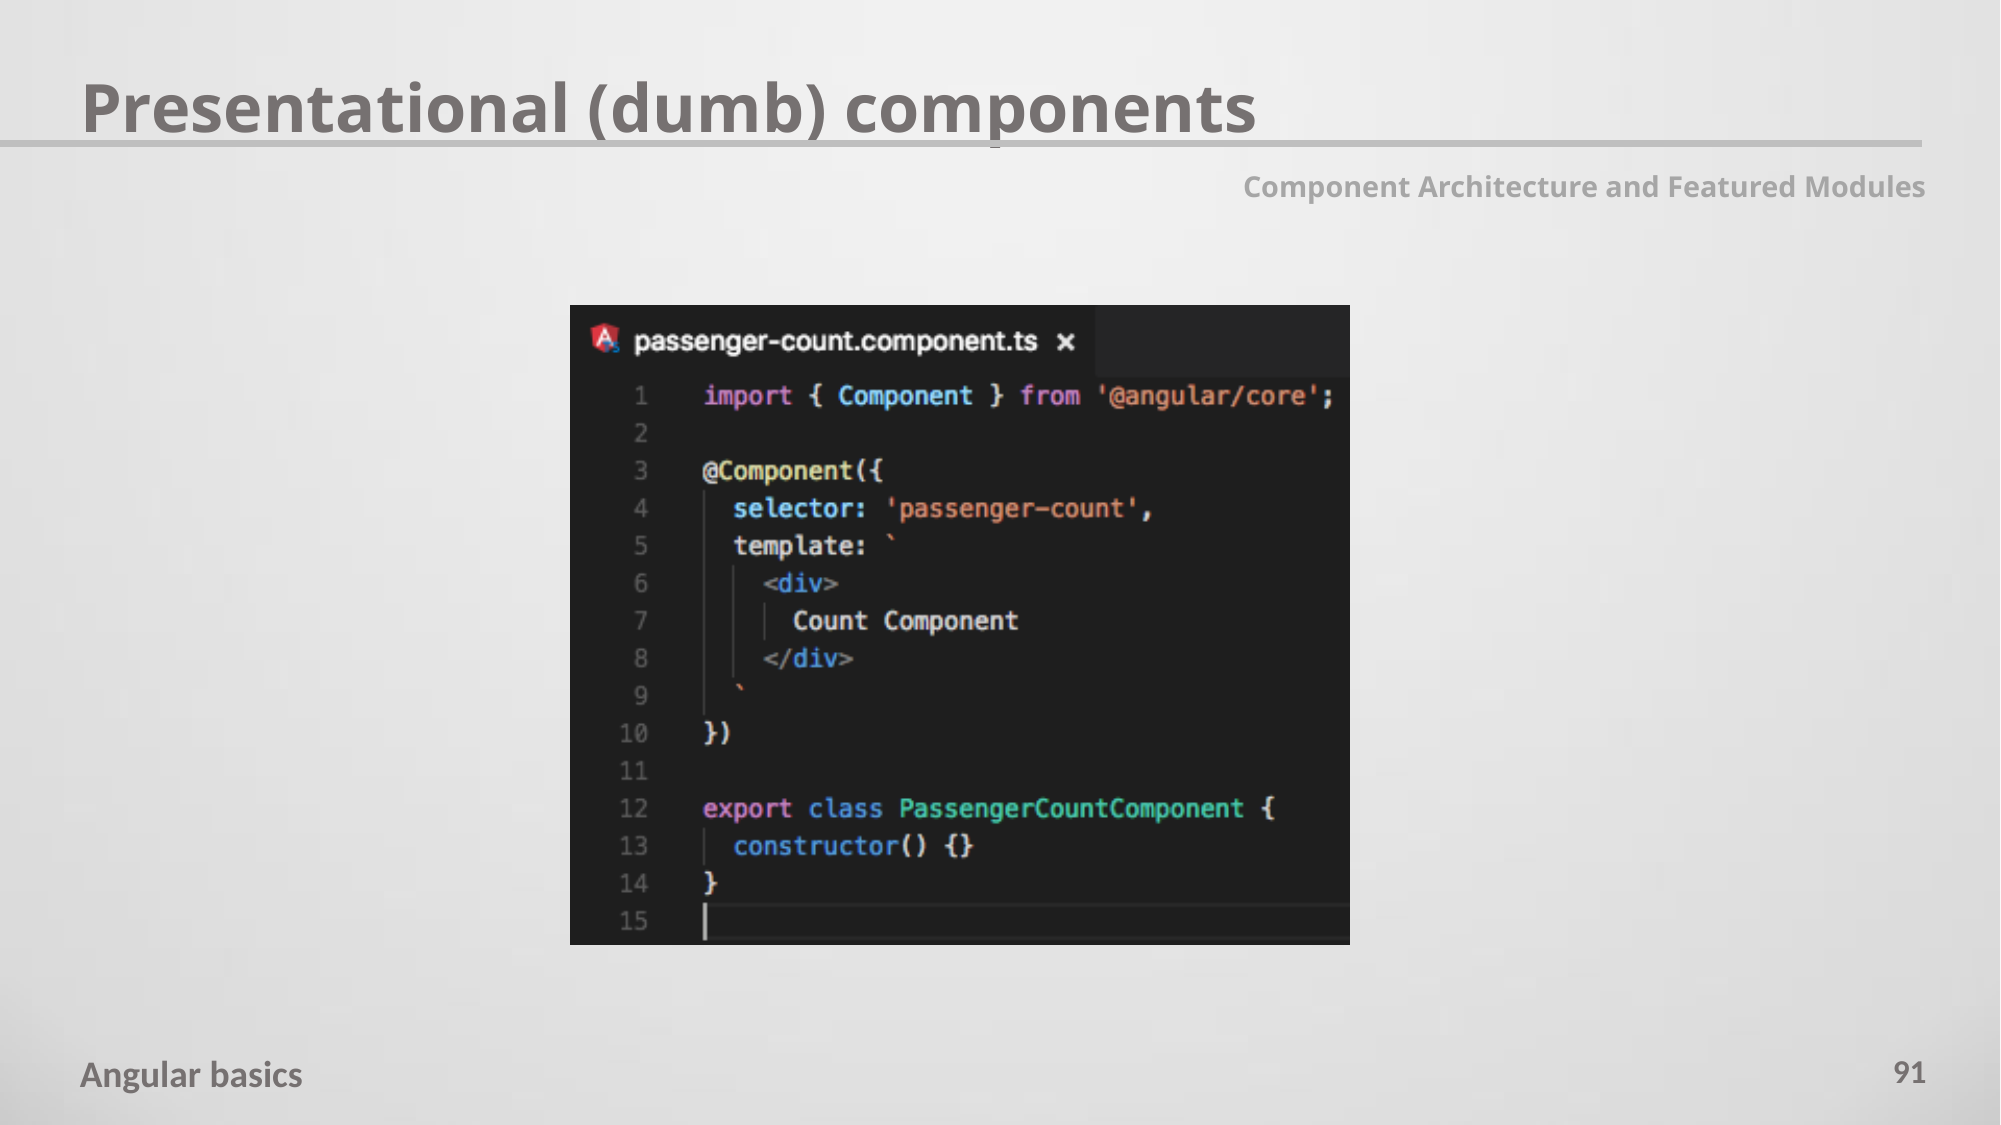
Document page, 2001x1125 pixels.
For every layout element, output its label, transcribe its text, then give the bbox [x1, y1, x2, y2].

footer Angular basics [65, 1042, 1338, 1103]
text_box Presentational (dumb) components [65, 48, 1942, 146]
picture [0, 0, 2001, 1125]
text_box Presentational (dumb) components [65, 147, 1176, 155]
slide_number 91 [1412, 1038, 1942, 1103]
text_box Component Architecture and Featured Modules [1176, 146, 1942, 212]
